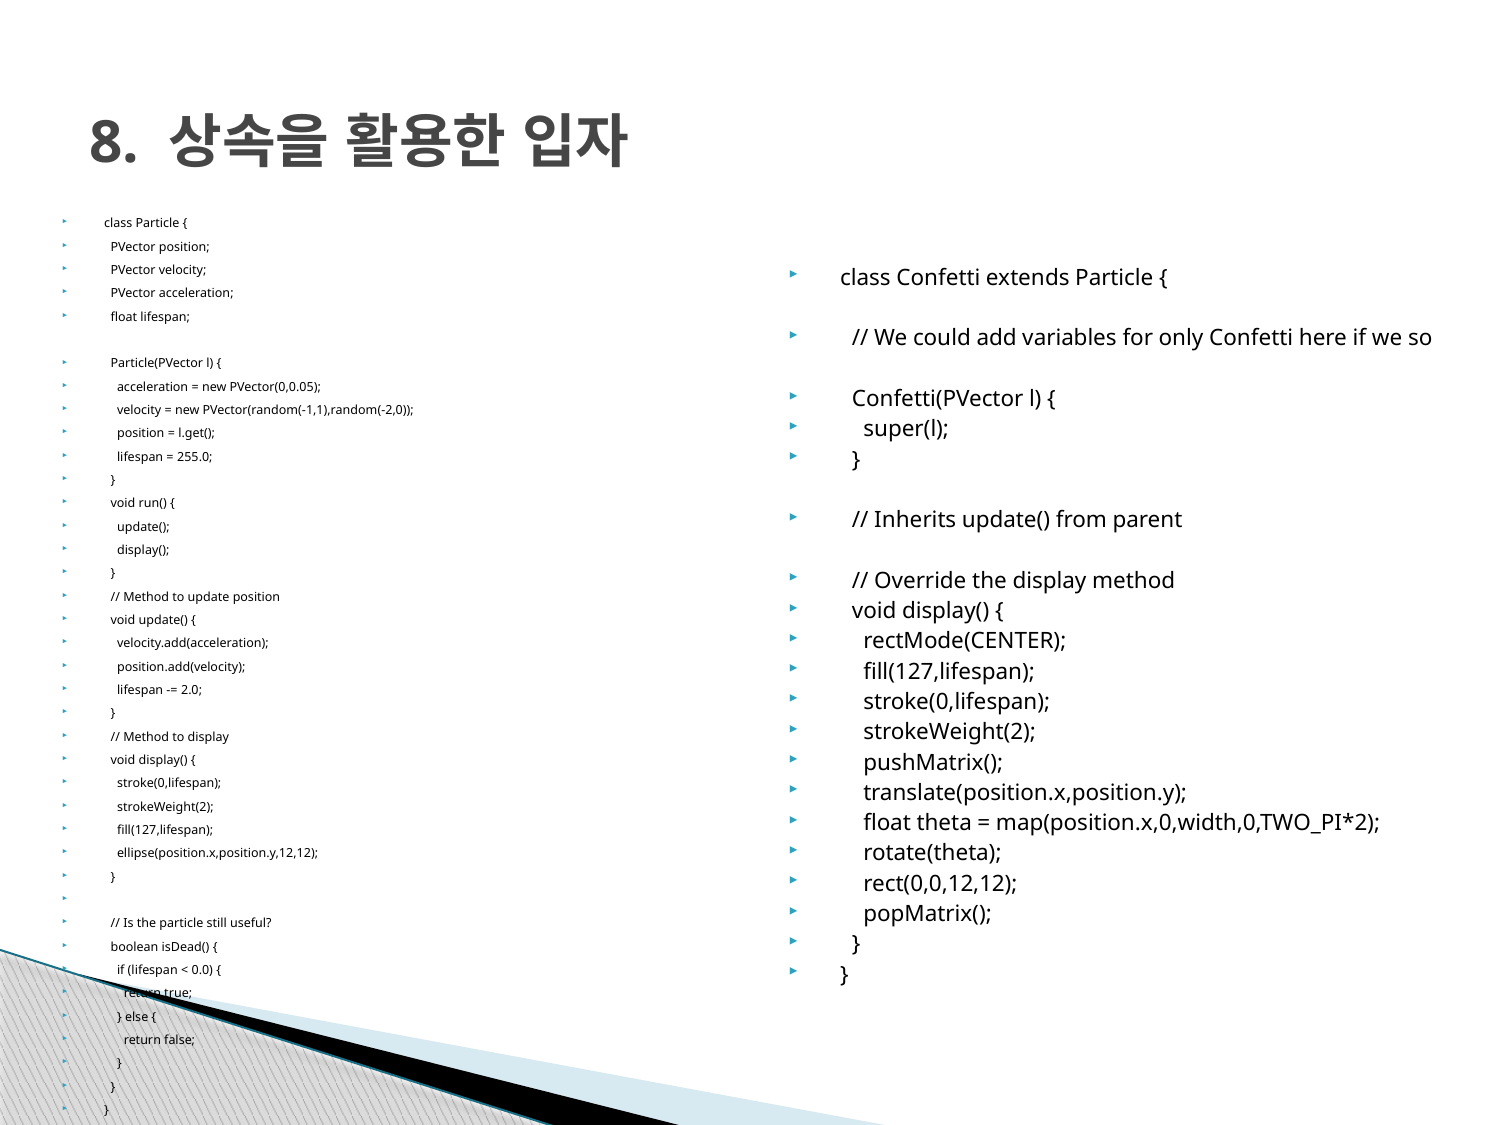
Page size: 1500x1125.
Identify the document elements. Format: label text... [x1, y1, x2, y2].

text_box class Particle { PVector position; PVector velocity; PVector acceleration; float lifespan; Particle(PVector l) { acceleration = new PVector(0,0.05); velocity = new PVector(random(-1,1),random(-2,0)); position = l.get(); lifespan = 255.0; } void run() { update(); display(); } // Method to update position void update() { velocity.add(acceleration); position.add(velocity); lifespan -= 2.0; } // Method to display void display() { stroke(0,lifespan); strokeWeight(2); fill(127,lifespan); ellipse(position.x,position.y,12,12); } // Is the particle still useful? boolean isDead() { if (lifespan < 0.0) { return true; } else { return false; } } } [29, 208, 752, 951]
list class Confetti extends Particle { // We could add variables for only Confetti here if we so Confetti(PVector l) { super(l); } // Inherits update() from parent // Override the display method void display() { rectMode(CENTER); fill(127,lifespan); stroke(0,lifespan); strokeWeight(2); pushMatrix(); translate(position.x,position.y); float theta = map(position.x,0,width,0,TWO_PI*2); rotate(theta); rect(0,0,12,12); popMatrix(); } } [751, 255, 1474, 998]
title 8. 상속을 활용한 입자 [75, 45, 1425, 233]
